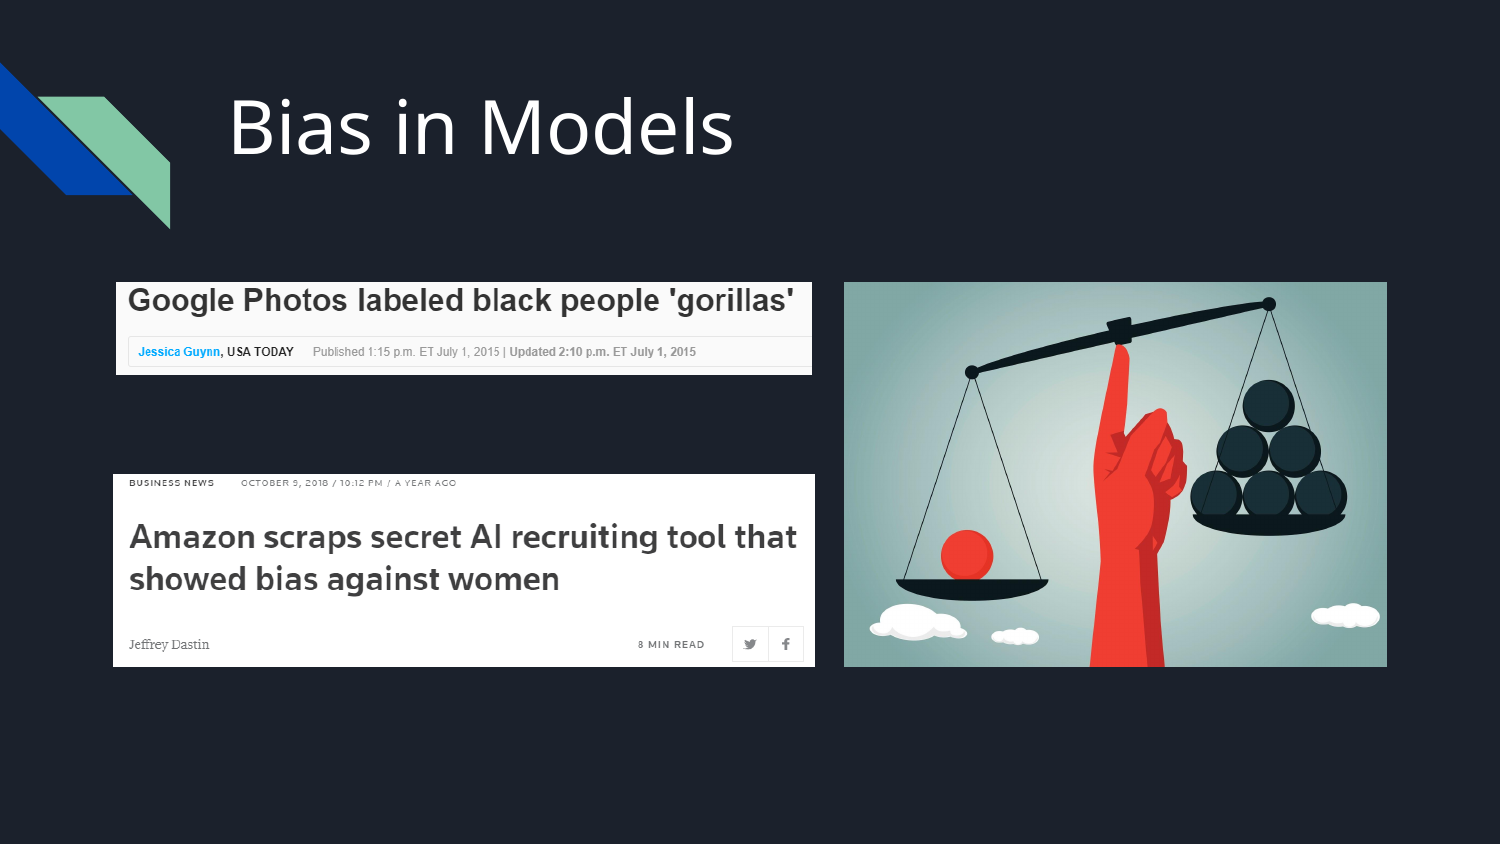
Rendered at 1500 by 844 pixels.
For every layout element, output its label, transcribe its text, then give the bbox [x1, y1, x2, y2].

title Bias in Models [212, 64, 1368, 215]
picture [113, 474, 815, 667]
picture [116, 282, 813, 375]
picture [844, 282, 1387, 667]
